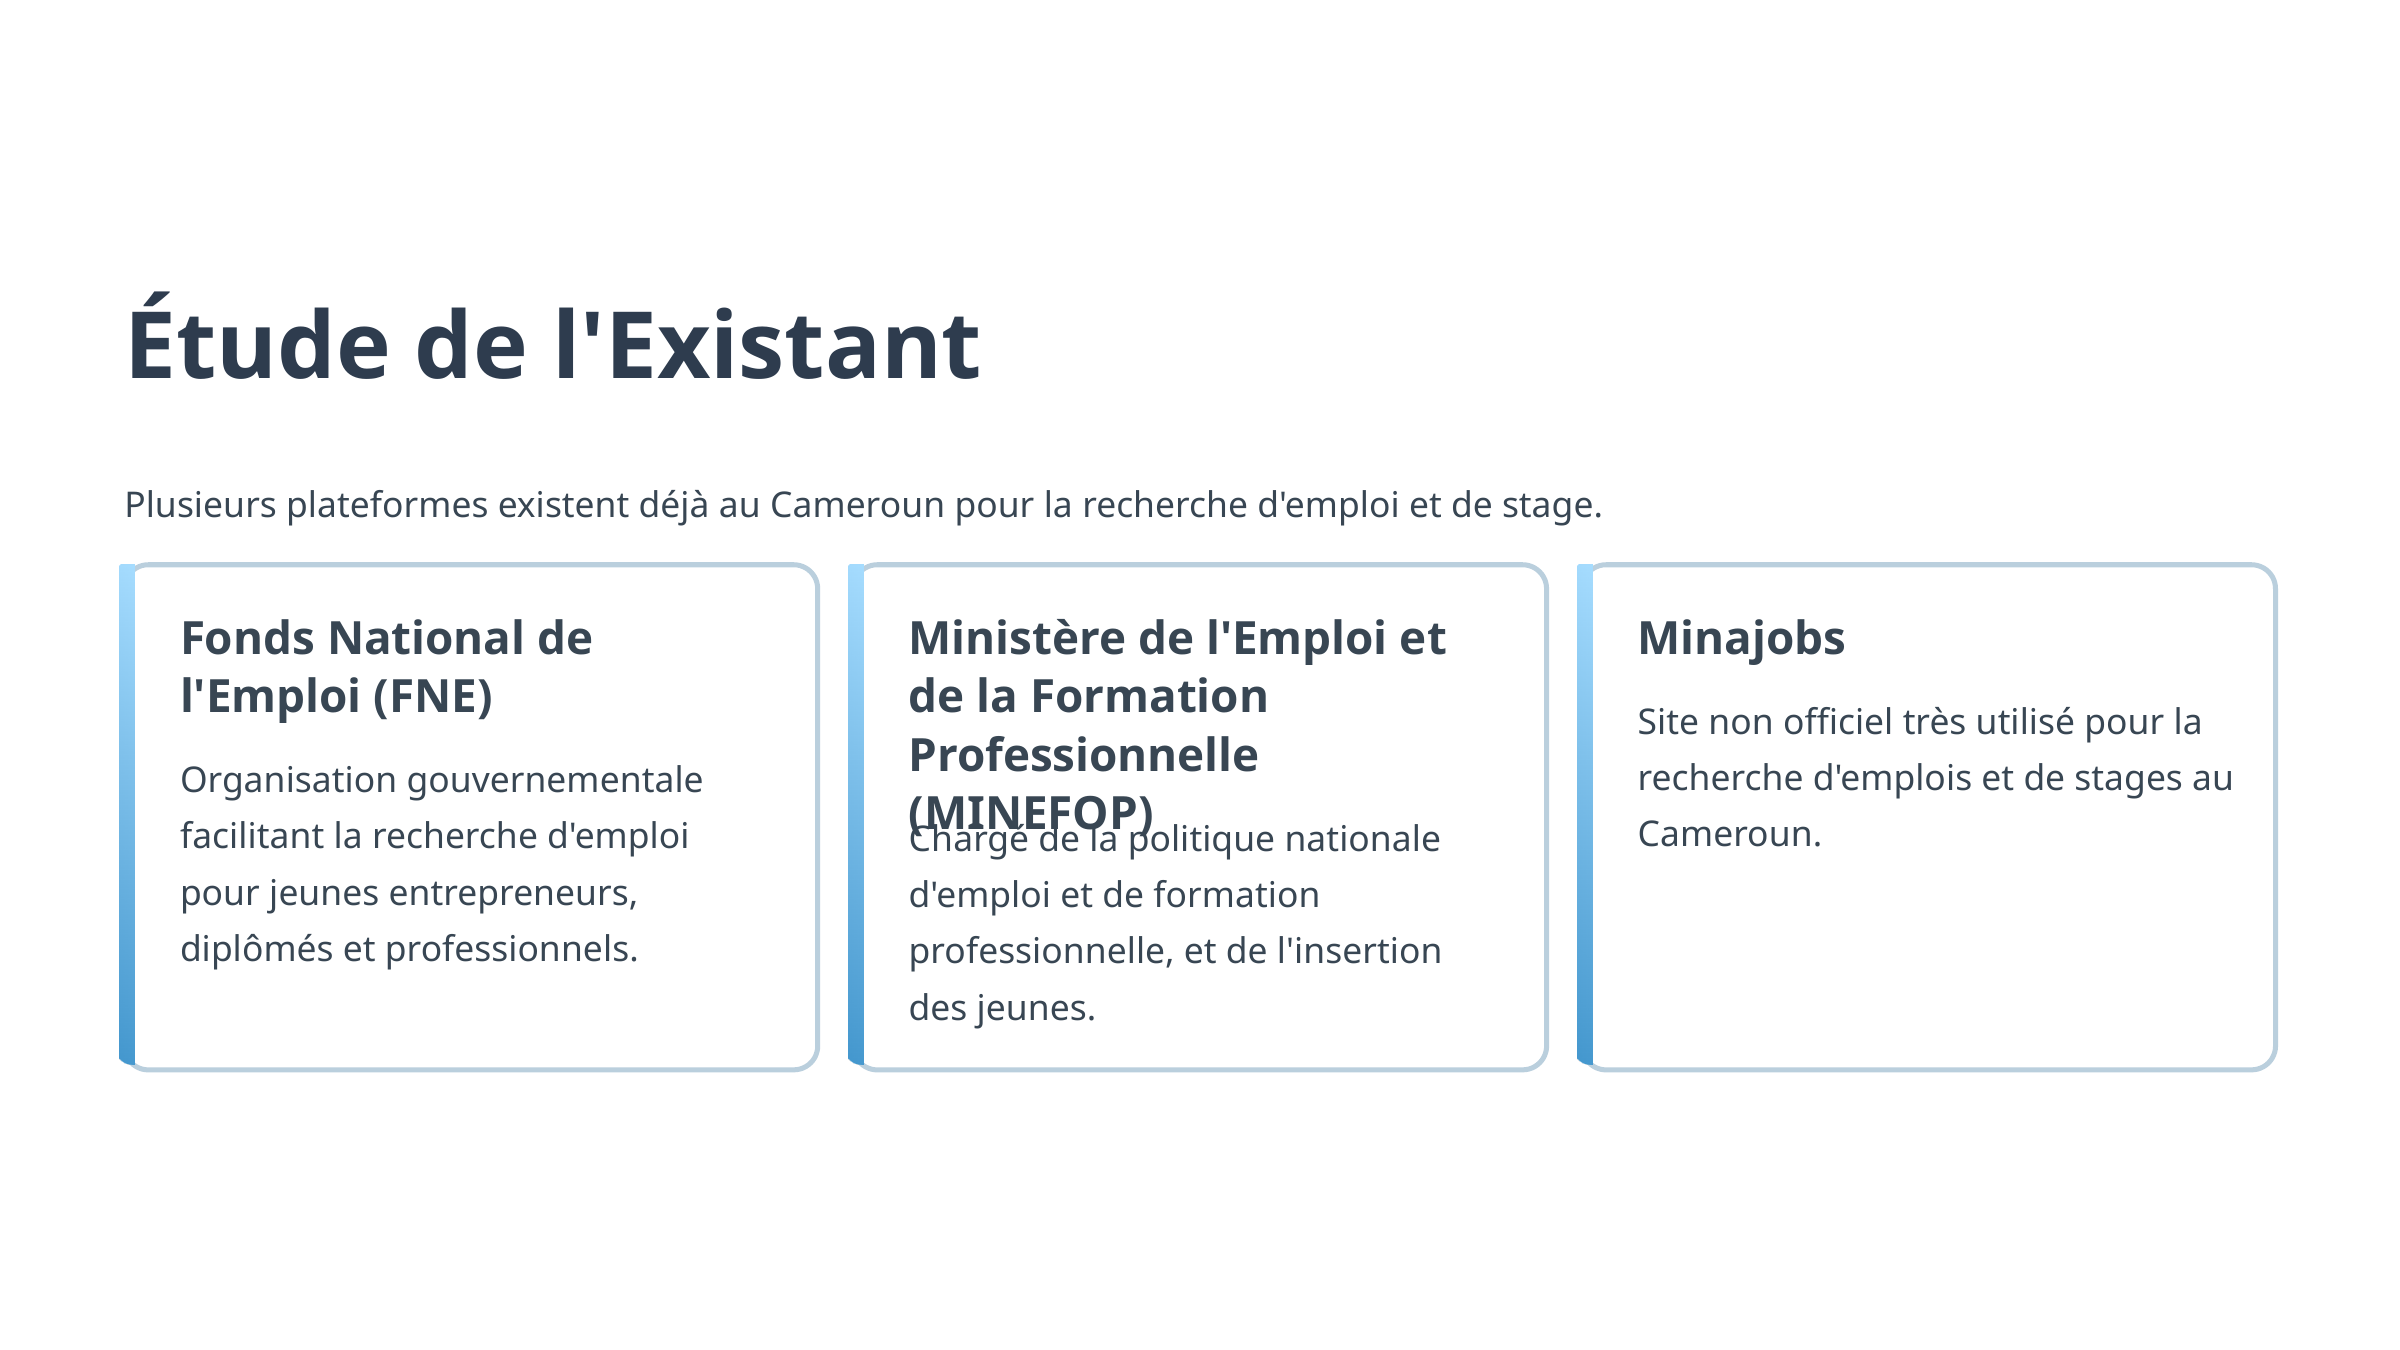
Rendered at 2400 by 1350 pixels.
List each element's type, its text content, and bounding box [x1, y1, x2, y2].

text_box [1598, 564, 2276, 1070]
text_box [140, 564, 818, 1070]
text_box Minajobs [1637, 605, 2106, 664]
picture [119, 564, 140, 1070]
text_box Fonds National de l'Emploi (FNE) [179, 605, 778, 723]
text_box Chargé de la politique nationale d'emploi et de formation professionnelle, et de l'insertion des jeunes. [908, 801, 1507, 1030]
picture [848, 564, 869, 1070]
text_box Organisation gouvernementale facilitant la recherche d'emploi pour jeunes entrepreneurs, diplômés et professionnels. [179, 743, 778, 971]
picture [1577, 564, 1598, 1070]
text_box Site non officiel très utilisé pour la recherche d'emplois et de stages au Cameroun. [1637, 685, 2236, 856]
text_box [869, 564, 1547, 1070]
text_box Ministère de l'Emploi et de la Formation Professionnelle (MINEFOP) [908, 605, 1507, 781]
text_box Étude de l'Existant [124, 279, 1060, 397]
text_box Plusieurs plateformes existent déjà au Cameroun pour la recherche d'emploi et de stage. [124, 467, 2276, 525]
